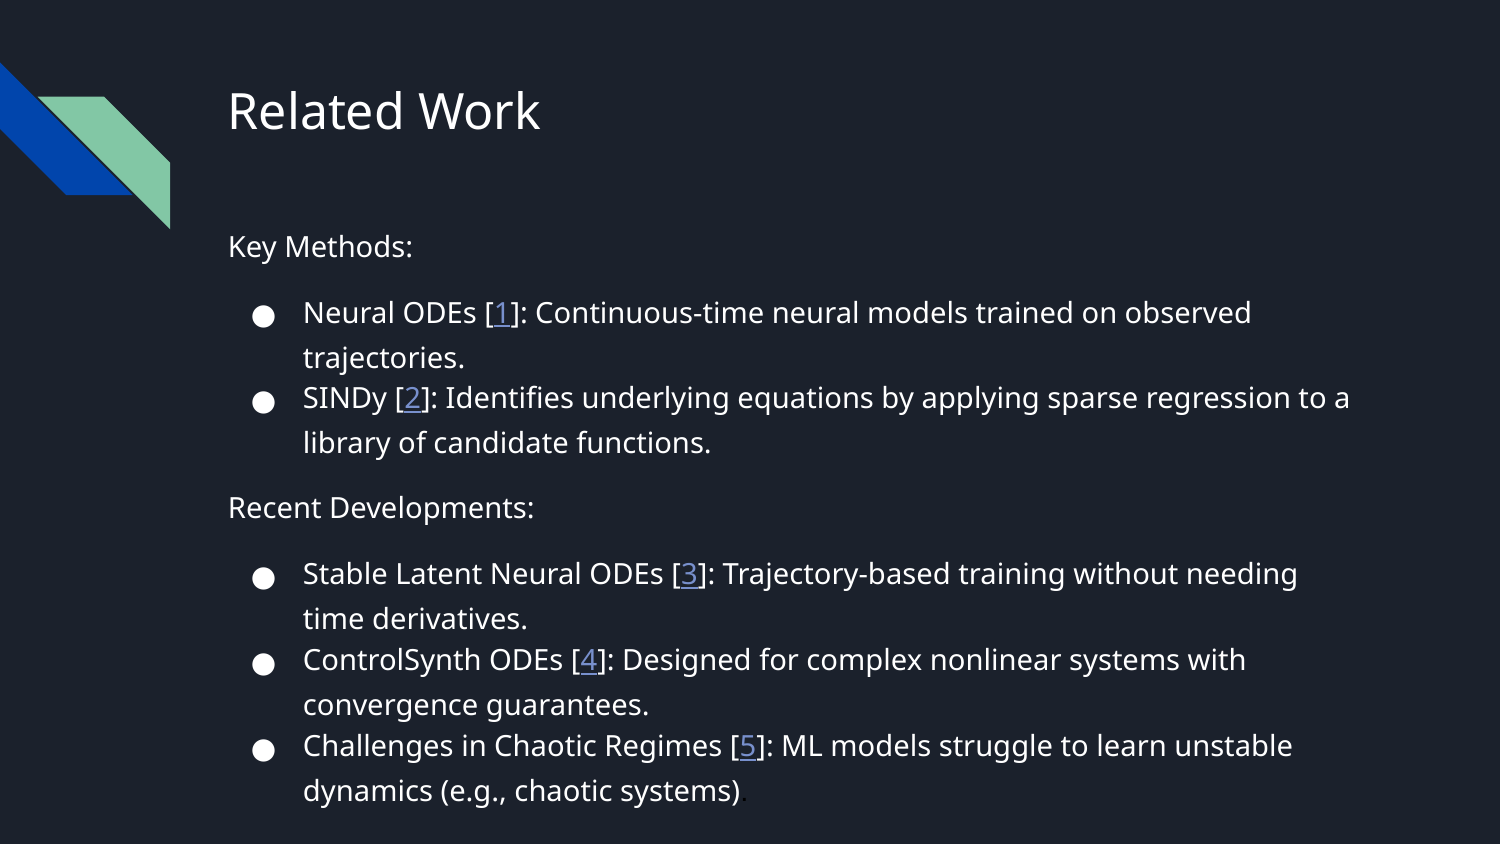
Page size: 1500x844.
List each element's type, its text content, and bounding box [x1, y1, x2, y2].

title Related Work [212, 64, 1368, 207]
list Key Methods: Neural ODEs [1]: Continuous-time neural models trained on observed trajectories. SINDy [2]: Identifies underlying equations by applying sparse regression to a library of candidate functions. Recent Developments: Stable Latent Neural ODEs [3]: Trajectory-based training without needing time derivatives. ControlSynth ODEs [4]: Designed for complex nonlinear systems with convergence guarantees. Challenges in Chaotic Regimes [5]: ML models struggle to learn unstable dynamics (e.g., chaotic systems). [212, 207, 1368, 768]
